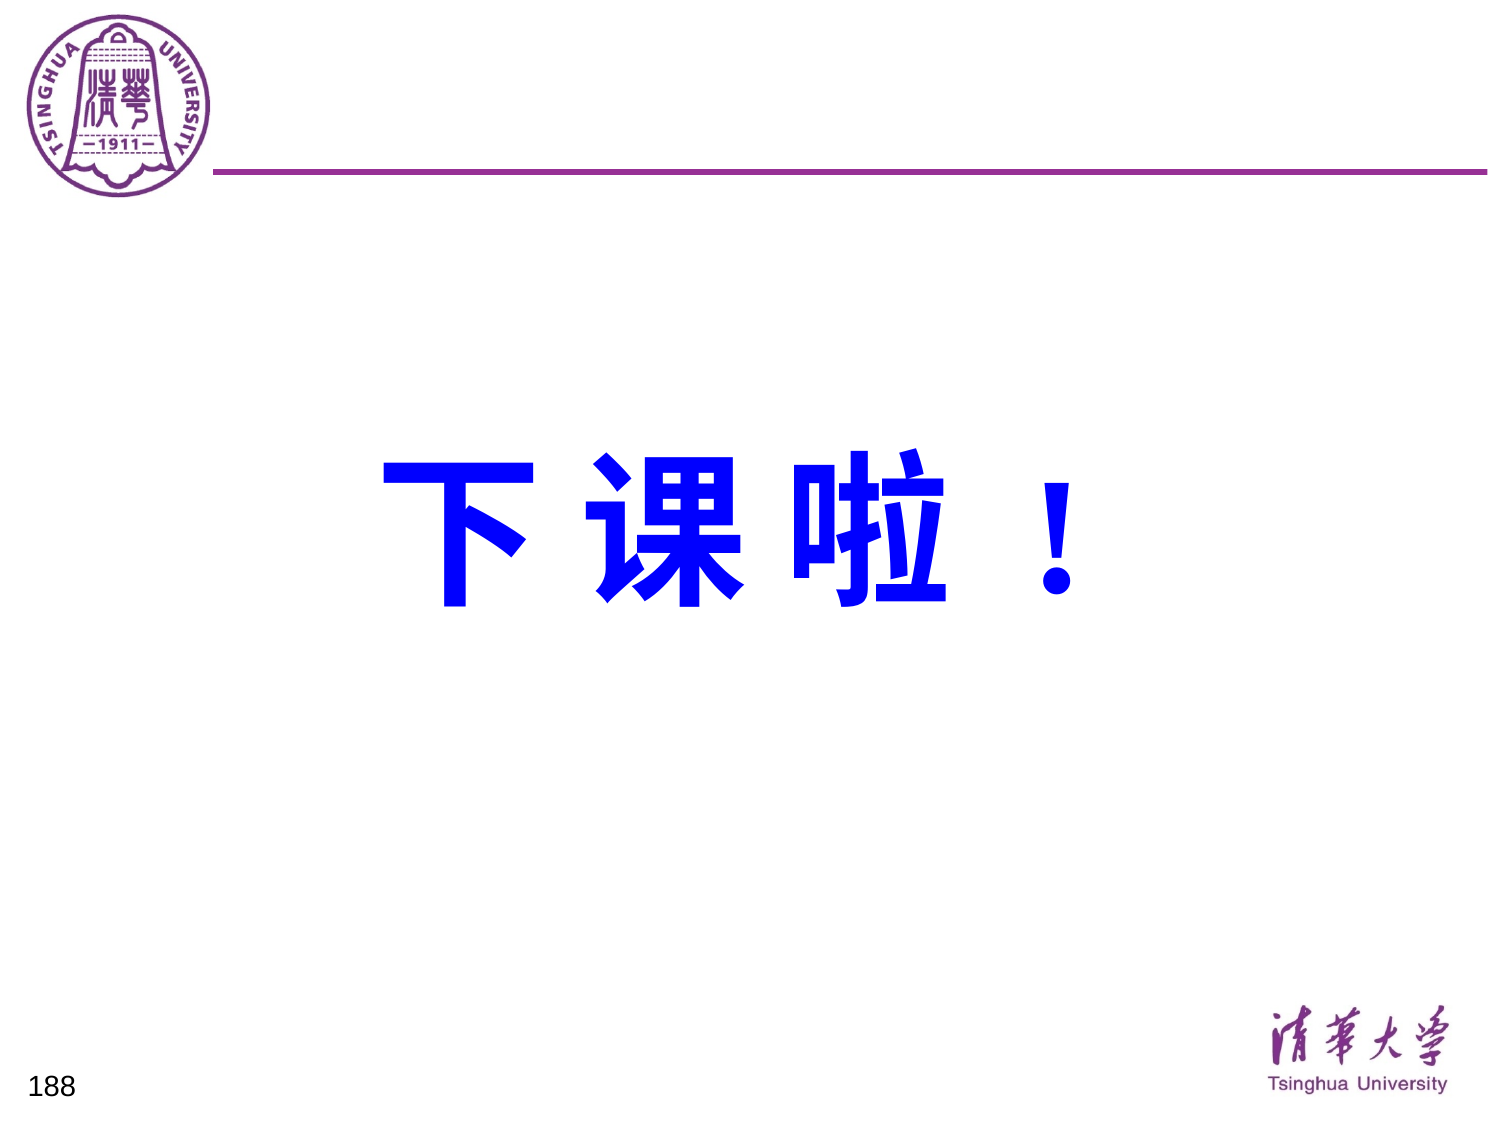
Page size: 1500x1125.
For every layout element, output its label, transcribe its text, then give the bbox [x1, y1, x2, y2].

picture [1262, 999, 1454, 1101]
text_box 下 课 啦 ! [361, 418, 1100, 634]
picture [24, 12, 213, 200]
footer 188 [12, 1059, 176, 1125]
